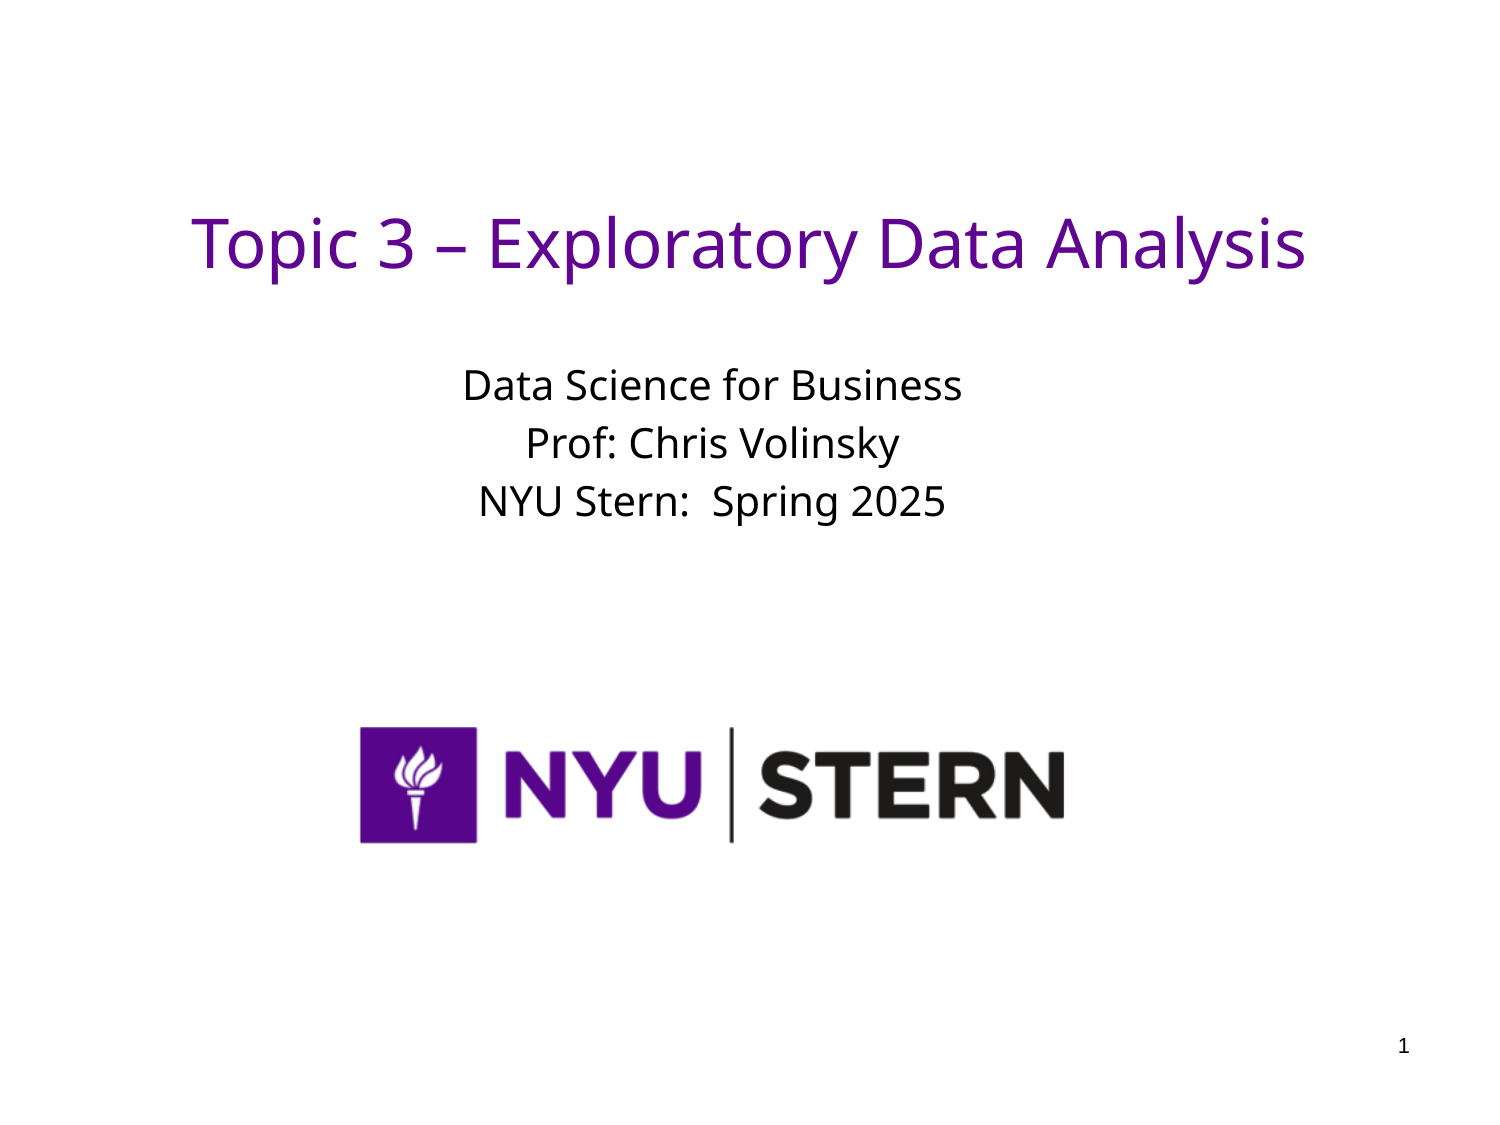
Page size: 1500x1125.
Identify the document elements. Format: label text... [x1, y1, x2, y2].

title Topic 3 – Exploratory Data Analysis [112, 120, 1388, 362]
slide_number 1 [1074, 1024, 1426, 1103]
picture [316, 639, 1109, 1009]
subtitle Data Science for Business Prof: Chris Volinsky NYU Stern: Spring 2025 [187, 350, 1238, 639]
